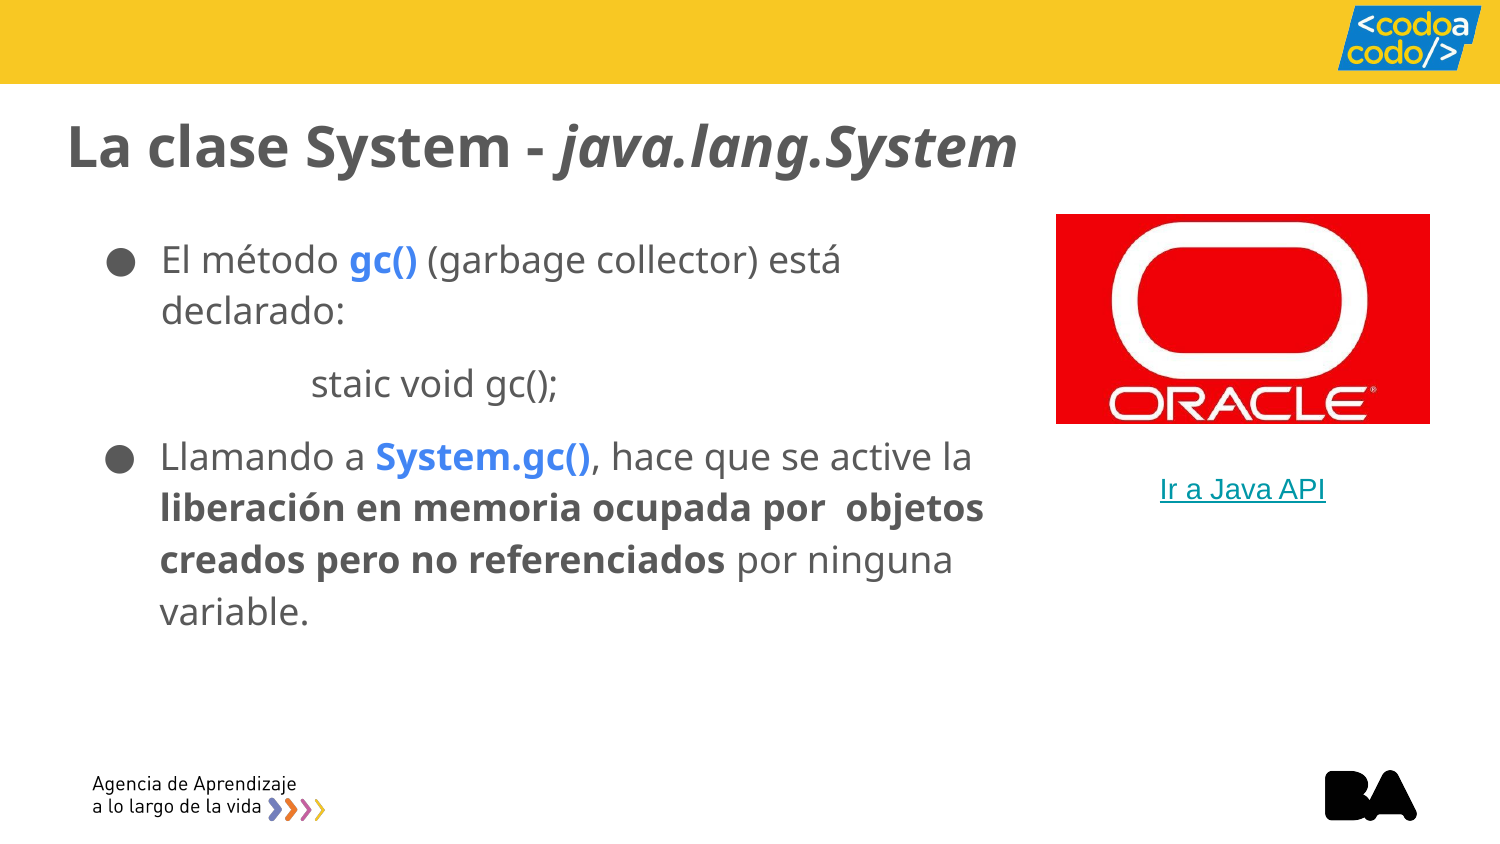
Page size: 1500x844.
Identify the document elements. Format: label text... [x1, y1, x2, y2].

list El método gc() (garbage collector) está declarado: staic void gc(); Llamando a System.gc(), hace que se active la liberación en memoria ocupada por objetos creados pero no referenciados por ninguna variable. [70, 214, 1041, 759]
text_box Ir a Java API [1056, 454, 1430, 520]
picture [1337, 5, 1482, 71]
picture [1325, 770, 1417, 821]
title La clase System - java.lang.System [51, 98, 1446, 192]
picture [1056, 213, 1430, 424]
picture [70, 759, 344, 835]
